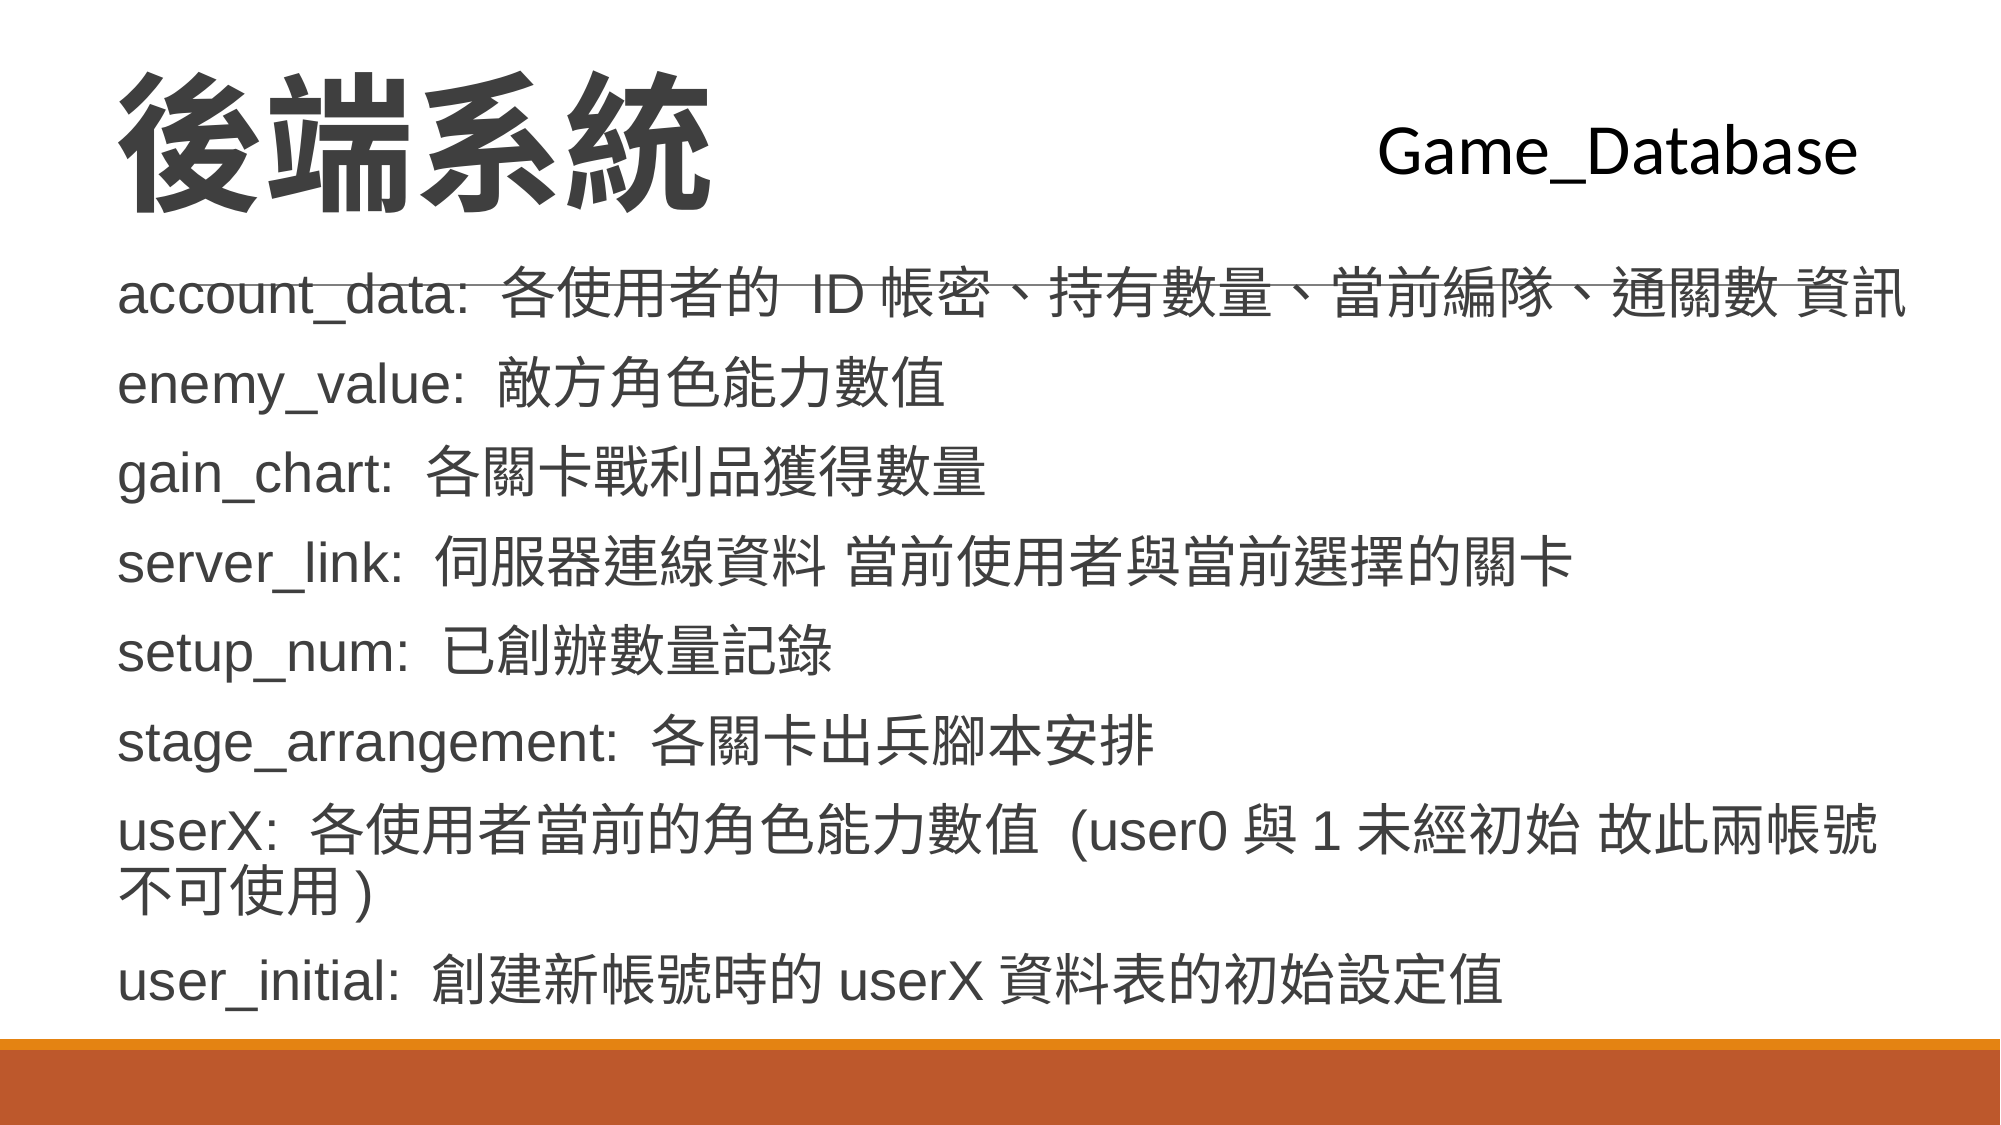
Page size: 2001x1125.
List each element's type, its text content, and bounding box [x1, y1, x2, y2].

title 後端系統 [94, 56, 870, 211]
text_box Game_Database [1184, 82, 1880, 210]
list account_data: 各使用者的 ID帳密、持有數量、當前編隊、通關數 資訊 enemy_value: 敵方角色能力數值 gain_chart: 各關卡戰利品獲得數量 server_link: 伺服器連線資料 當前使用者與當前選擇的關卡 setup_num: 已創辦數量記錄 stage_arrangement: 各關卡出兵腳本安排 userX: 各使用者當前的角色能力數值 (user0與1未經初始 故此兩帳號不可使用) user_initial: 創建新帳號時的userX資料表的初始設定值 [68, 245, 1932, 1100]
